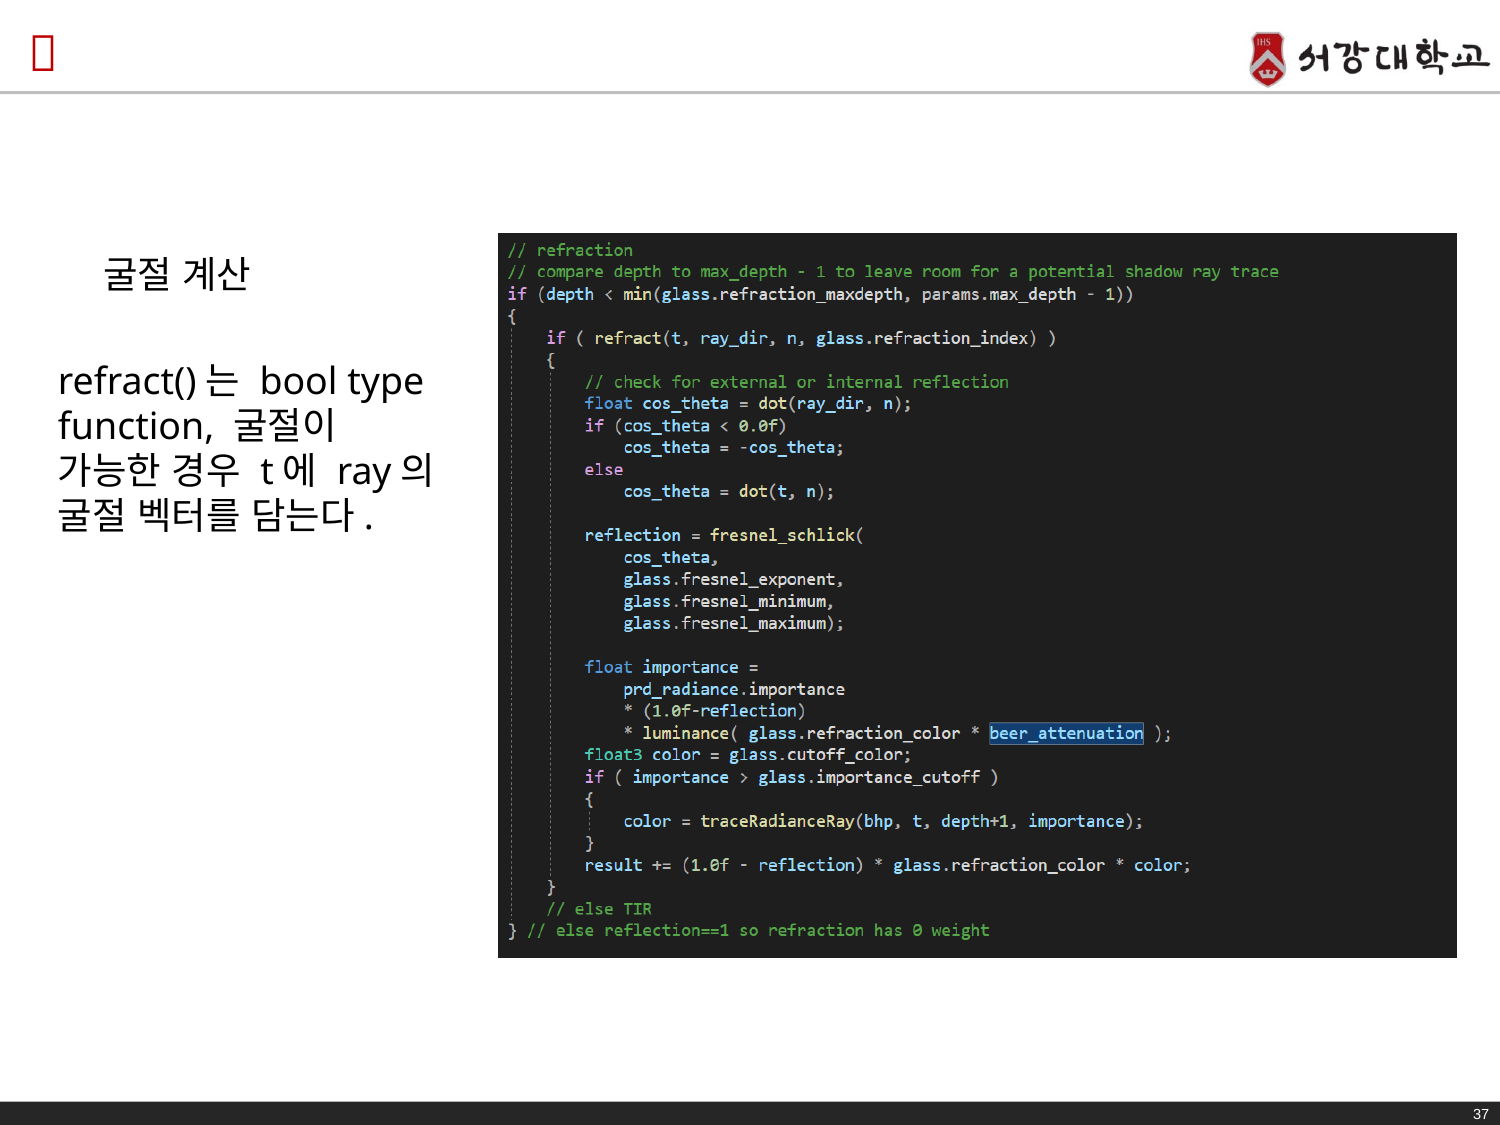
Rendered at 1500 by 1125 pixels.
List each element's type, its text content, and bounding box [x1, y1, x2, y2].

text_box refract()는 bool type function, 굴절이 가능한 경우 t에 ray의 굴절 벡터를 담는다. [43, 349, 457, 545]
slide_number 37 [1154, 1101, 1500, 1125]
text_box 굴절 계산 [88, 243, 313, 304]
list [497, 233, 1458, 958]
picture [1241, 18, 1491, 90]
